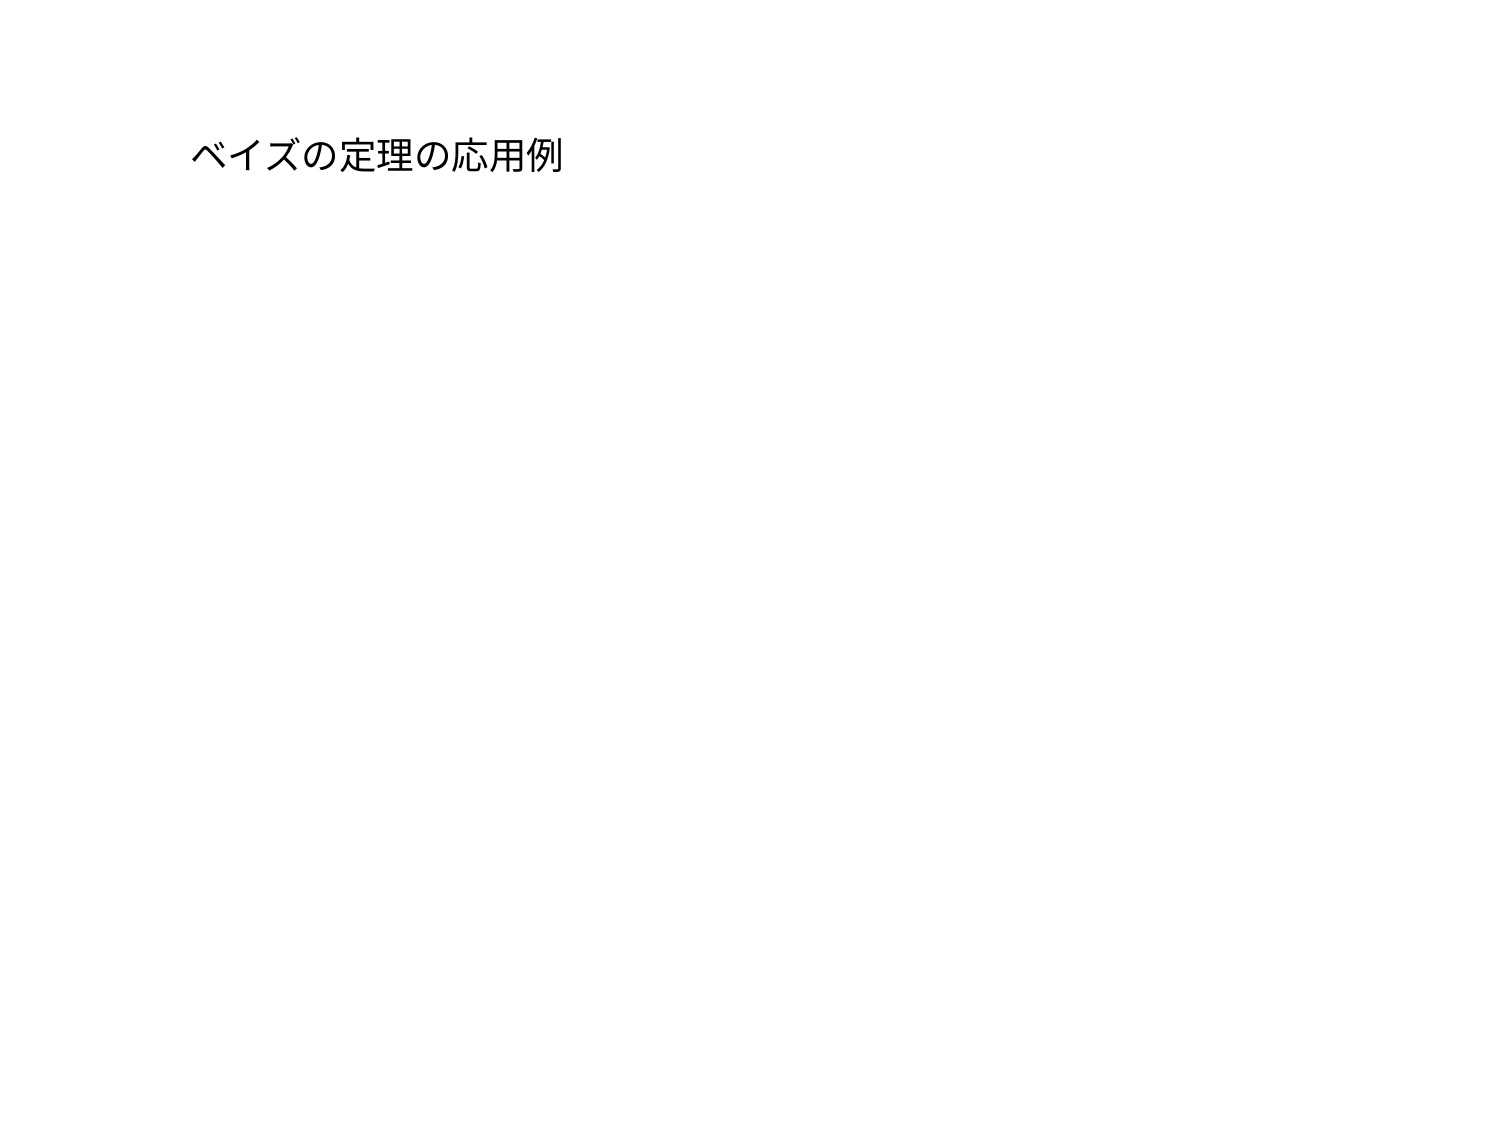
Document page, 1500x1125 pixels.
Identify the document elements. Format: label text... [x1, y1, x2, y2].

text_box ベイズの定理の応用例 [175, 124, 579, 275]
